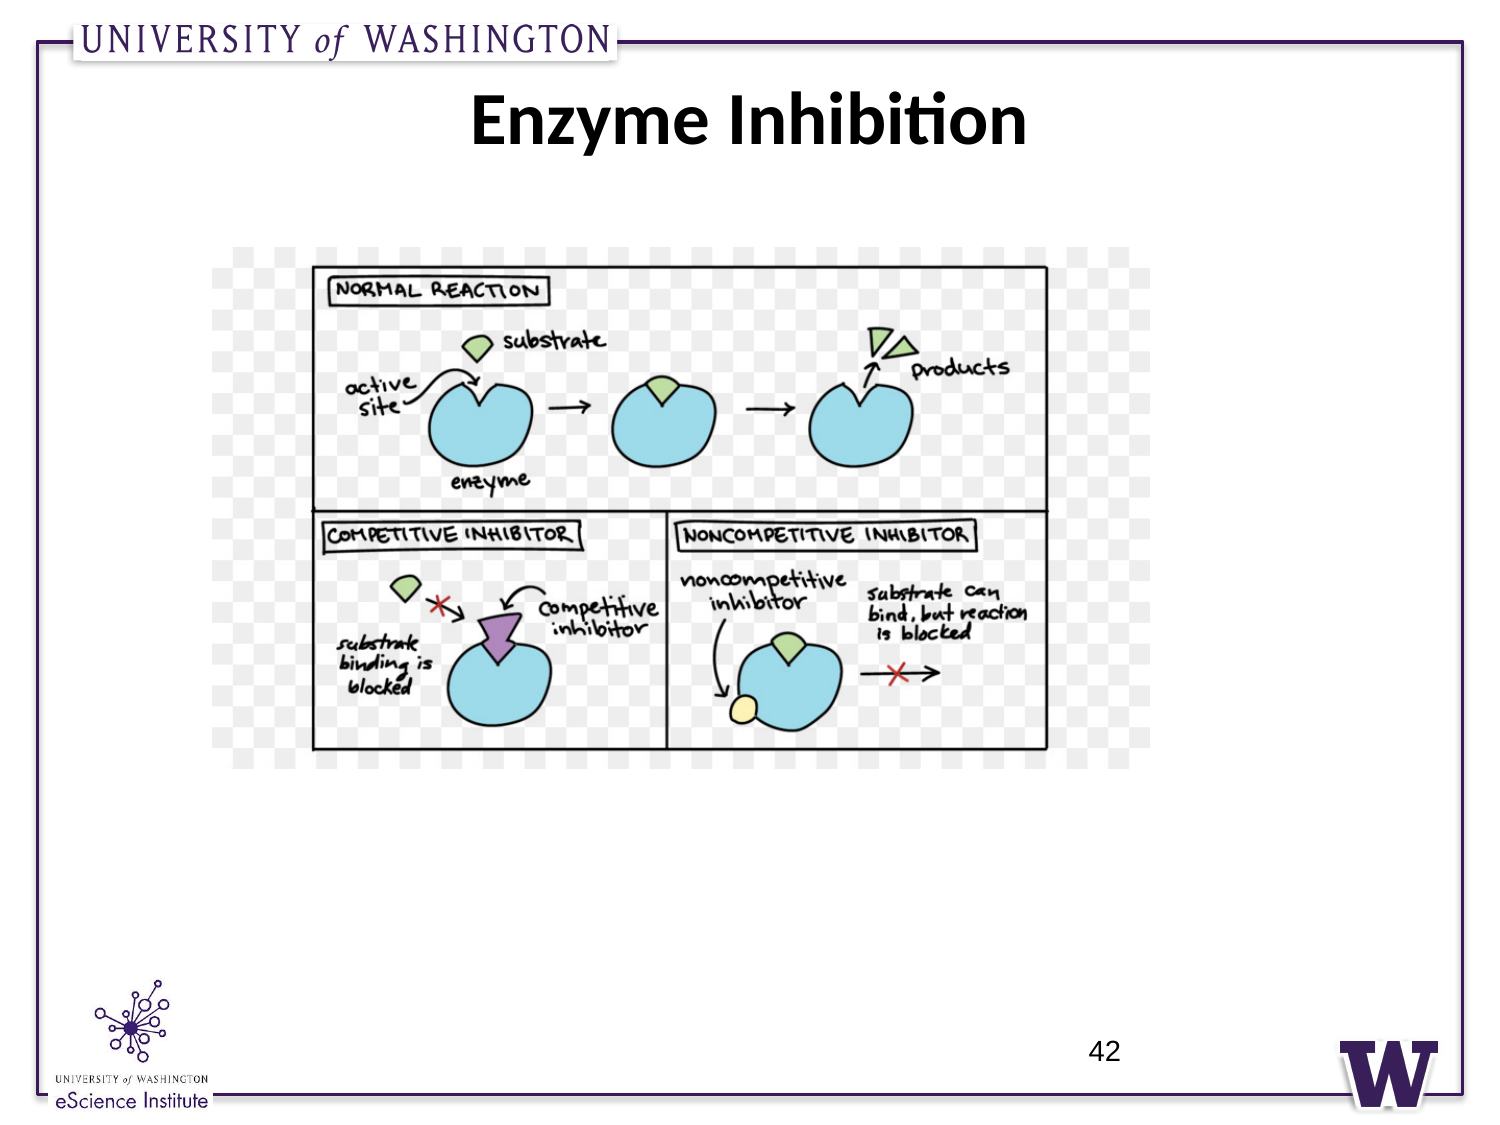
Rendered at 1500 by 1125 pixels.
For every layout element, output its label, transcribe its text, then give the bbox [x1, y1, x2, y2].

picture [81, 24, 609, 61]
picture [48, 978, 213, 1113]
slide_number 42 [1073, 1025, 1300, 1085]
picture [212, 247, 1151, 769]
title Enzyme Inhibition [75, 62, 1425, 200]
picture [1340, 1041, 1438, 1107]
